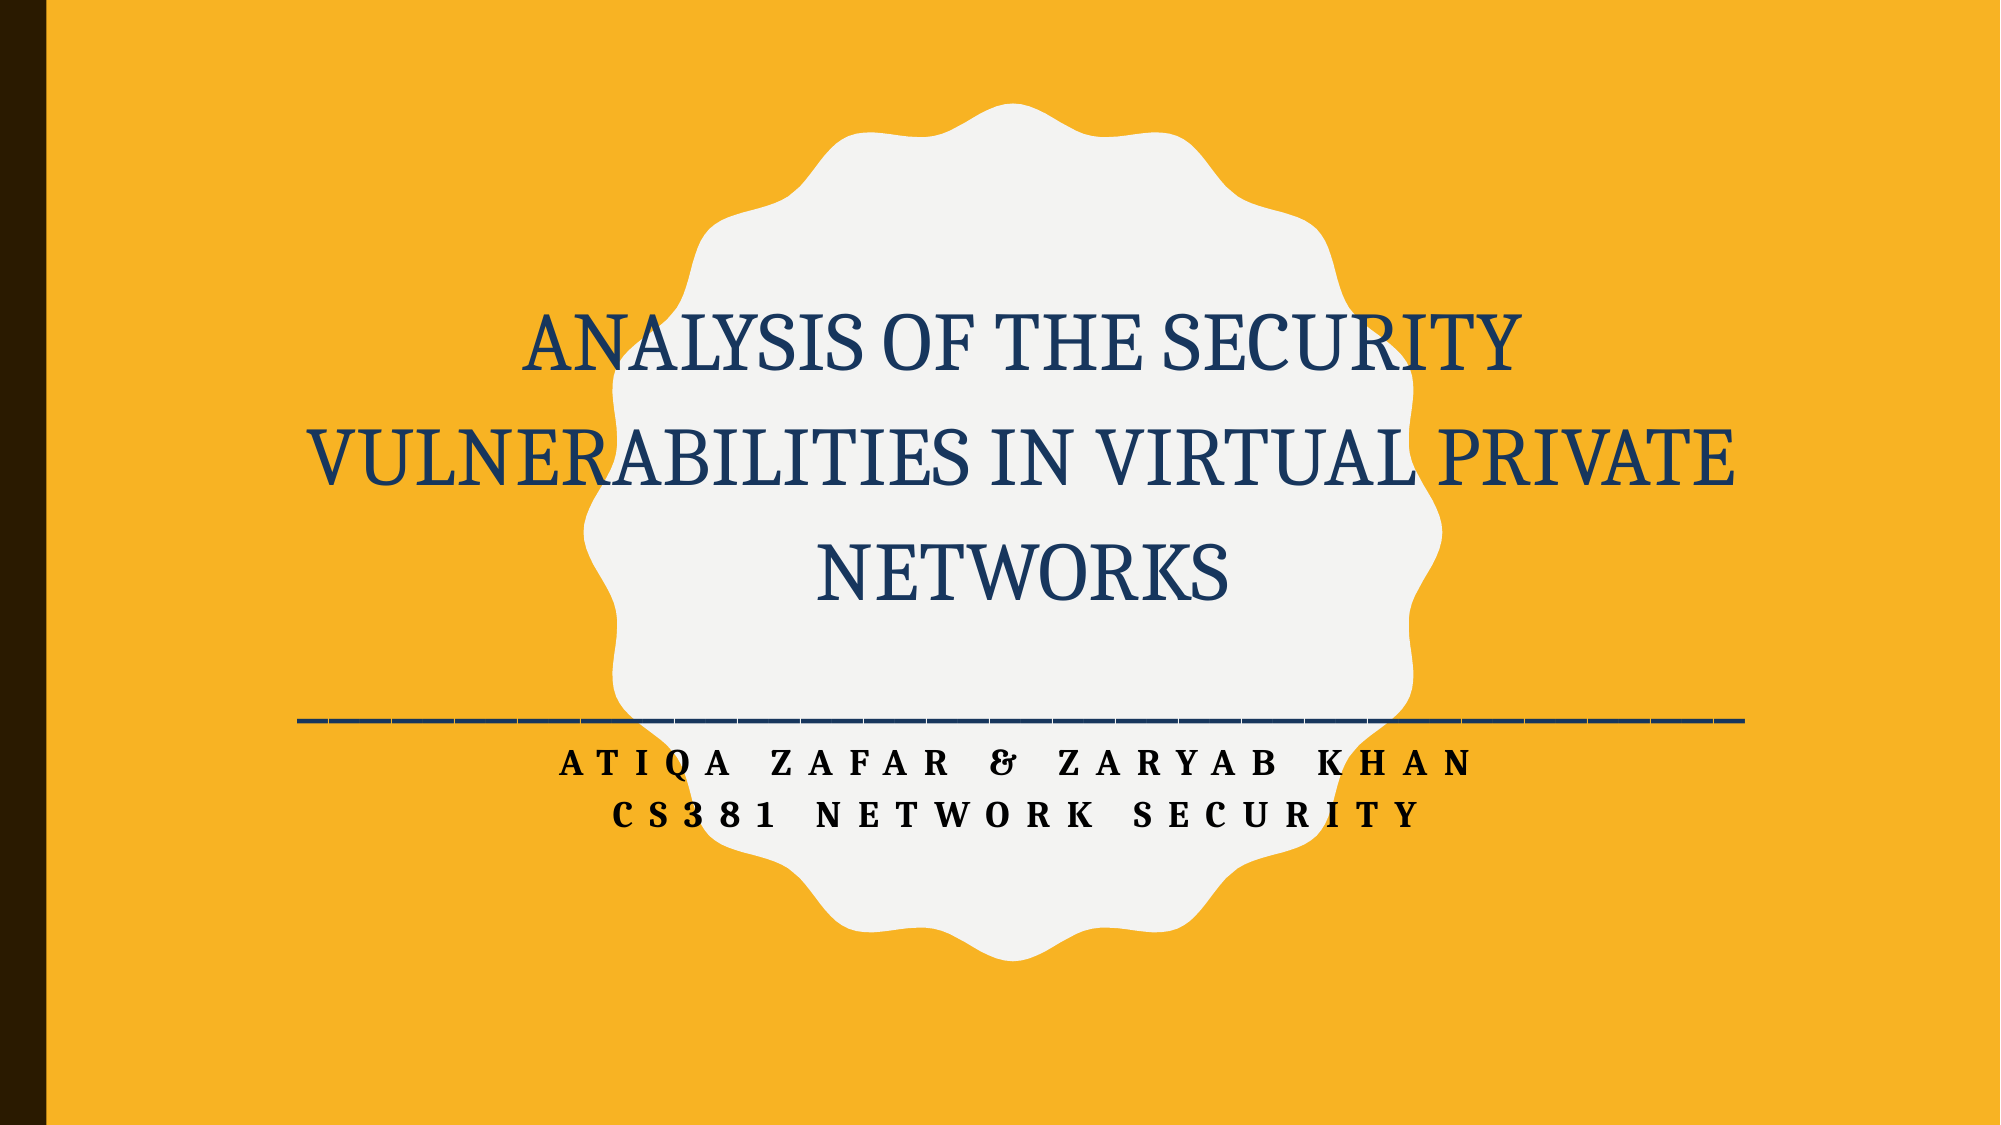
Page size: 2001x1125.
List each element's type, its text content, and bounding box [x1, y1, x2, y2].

title Analysis of the Security Vulnerabilities in Virtual Private Networks ______________________________________________ Atiqa Zafar & Zaryab Khan CS381 NETWORK SECURITY [176, 340, 1870, 1062]
